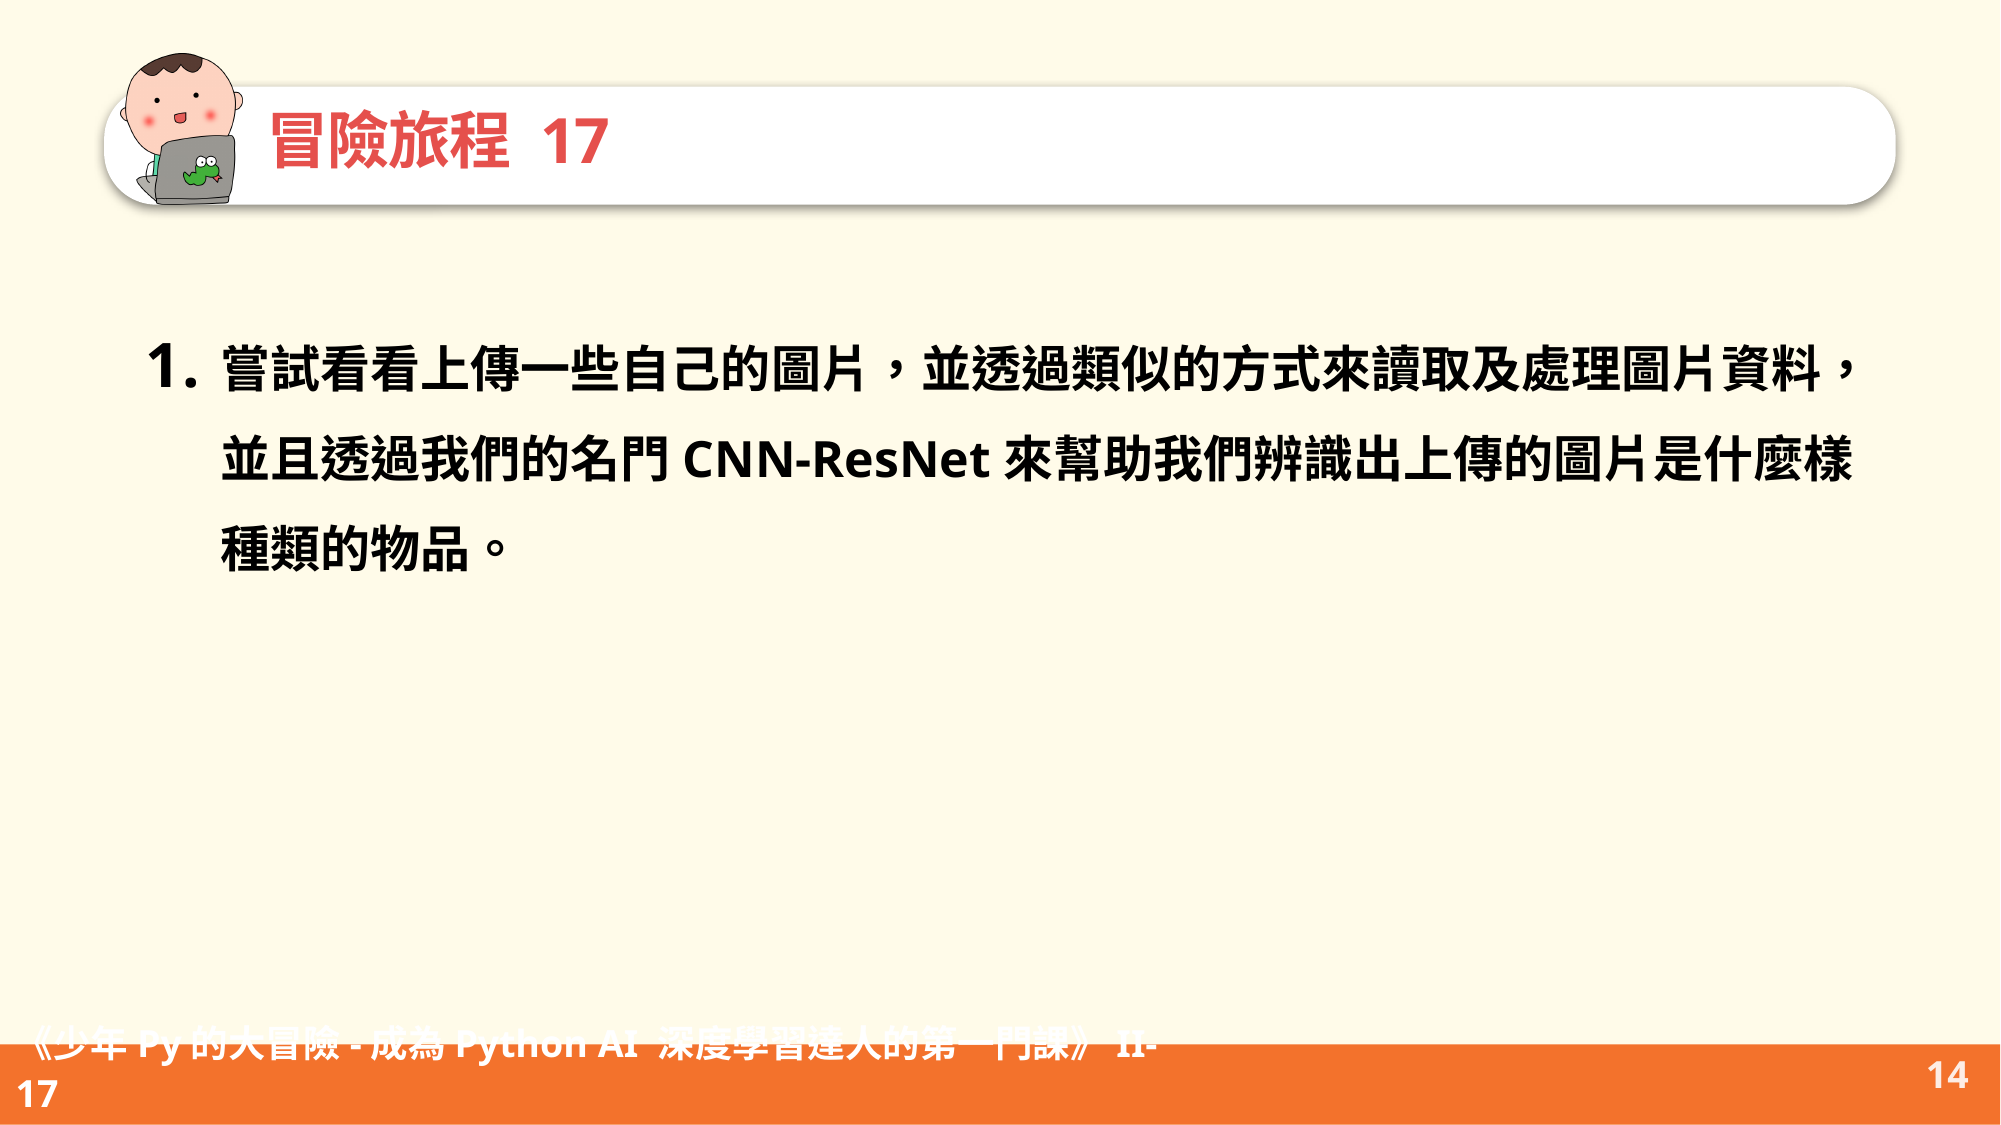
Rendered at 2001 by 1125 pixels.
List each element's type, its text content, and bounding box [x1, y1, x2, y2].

list 冒險旅程 17 [257, 106, 1838, 185]
slide_number 14 [1912, 1047, 1982, 1111]
picture [120, 53, 243, 205]
list 嘗試看看上傳一些自己的圖片，並透過類似的方式來讀取及處理圖片資料，並且透過我們的名門CNN-ResNet來幫助我們辨識出上傳的圖片是什麼樣種類的物品。 [136, 298, 1863, 1014]
